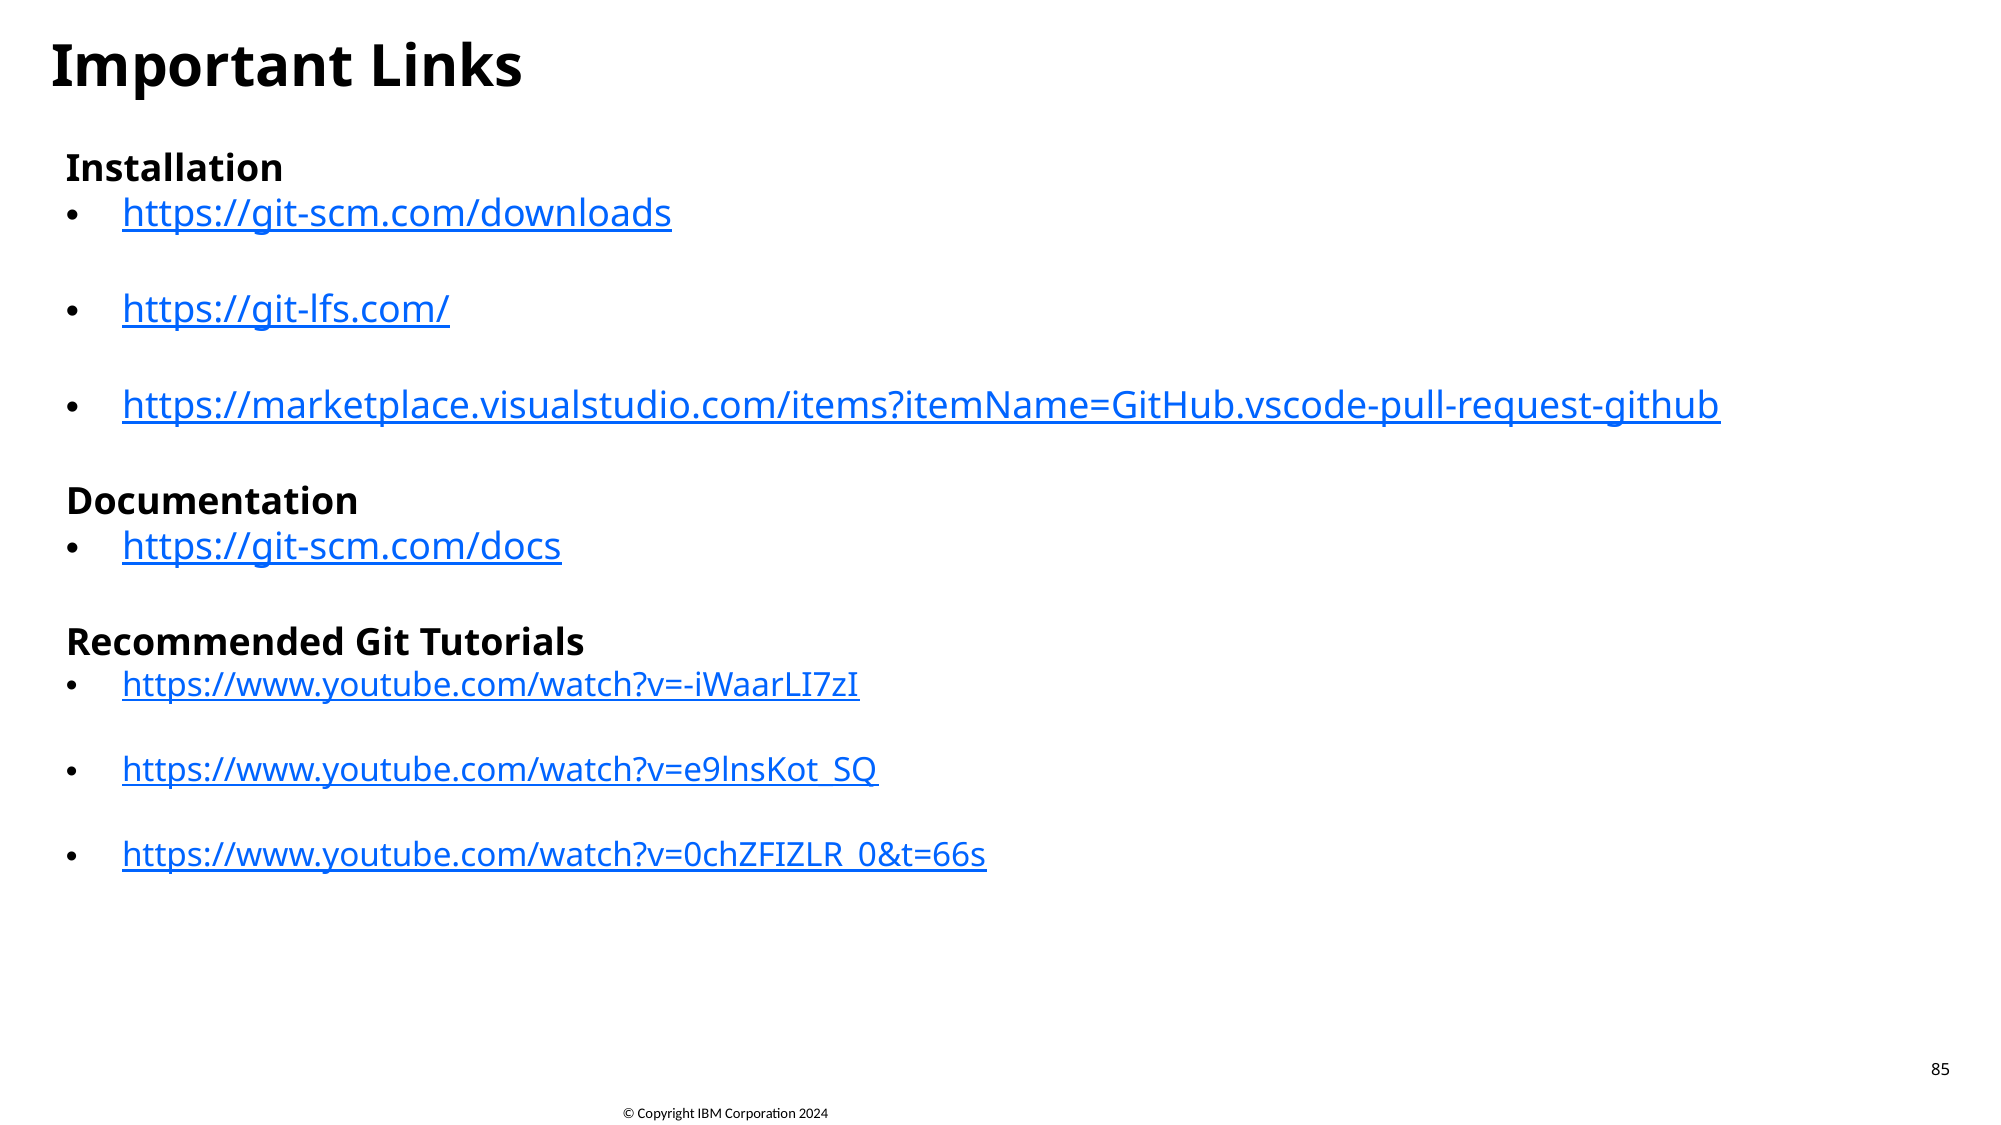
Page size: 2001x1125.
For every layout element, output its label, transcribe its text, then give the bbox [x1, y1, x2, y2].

slide_number 85 [1500, 1055, 1950, 1086]
title Important Links [51, 36, 1721, 101]
list Installation https://git-scm.com/downloads https://git-lfs.com/ https://marketplace.visualstudio.com/items?itemName=GitHub.vscode-pull-request-github Documentation https://git-scm.com/docs Recommended Git Tutorials https://www.youtube.com/watch?v=-iWaarLI7zI https://www.youtube.com/watch?v=e9lnsKot_SQ https://www.youtube.com/watch?v=0chZFIZLR_0&t=66s [51, 136, 1934, 1068]
